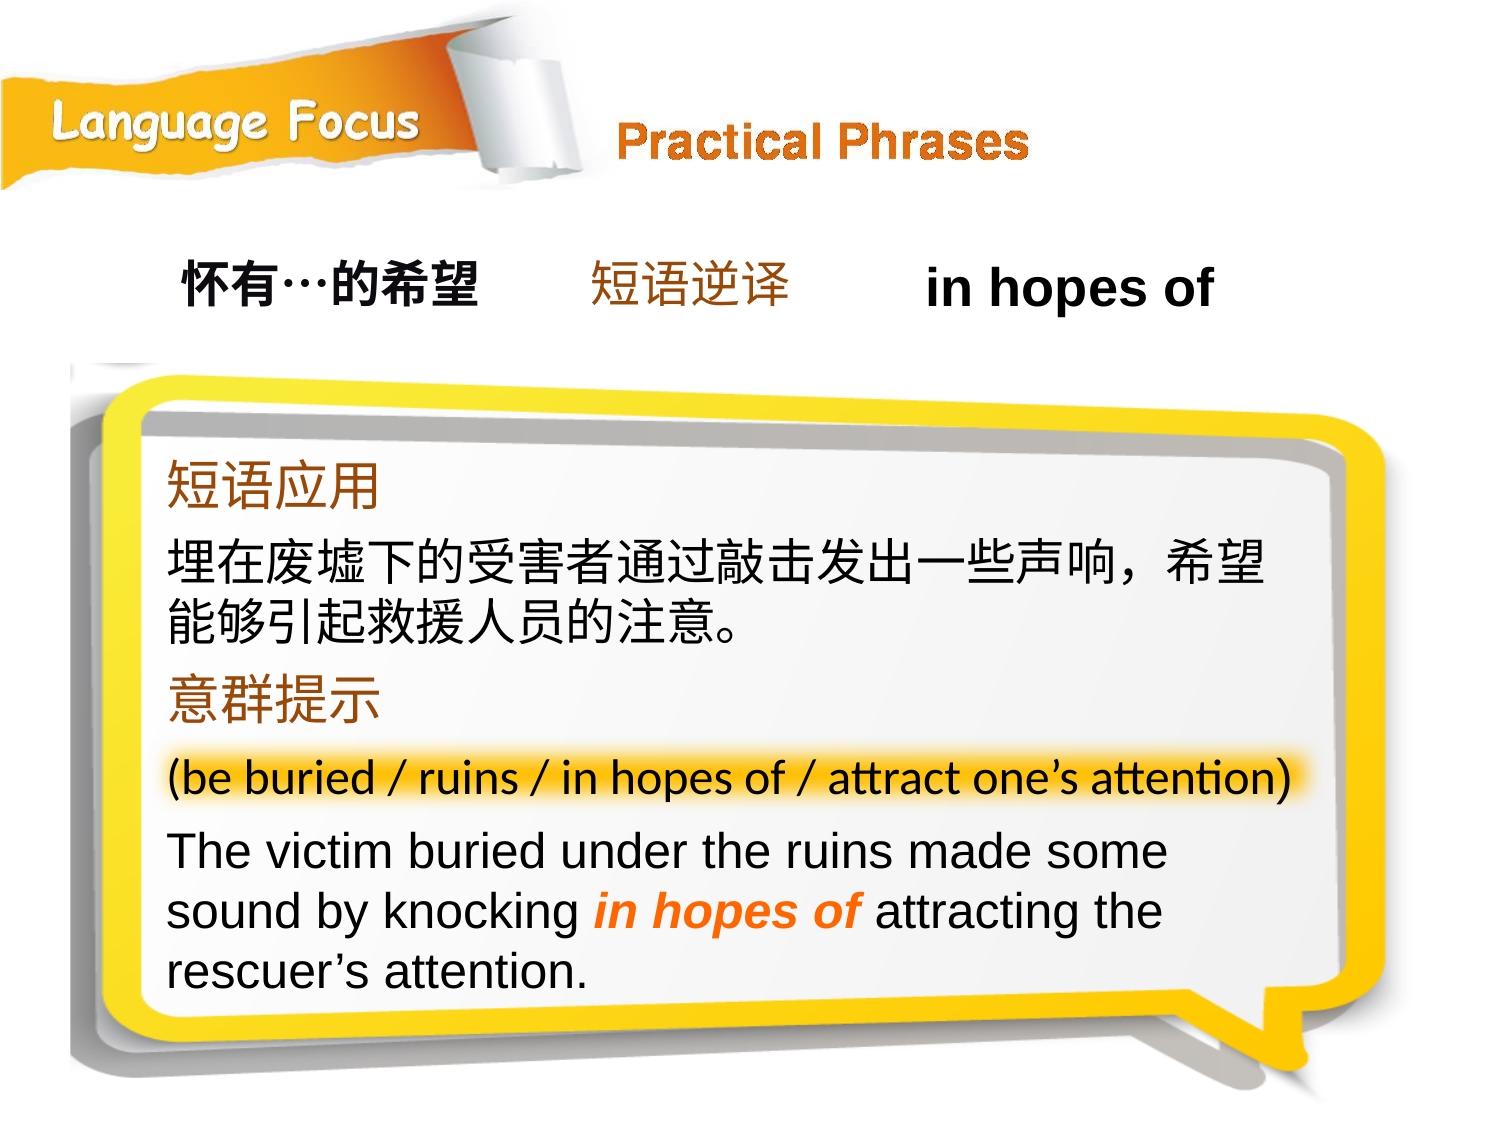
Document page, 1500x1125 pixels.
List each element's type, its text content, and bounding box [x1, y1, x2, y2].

text_box in hopes of [910, 245, 1400, 326]
text_box 怀有…的希望 [166, 245, 575, 321]
picture [70, 363, 1432, 1106]
text_box 短语逆译 [575, 245, 847, 321]
picture [0, 0, 1161, 192]
